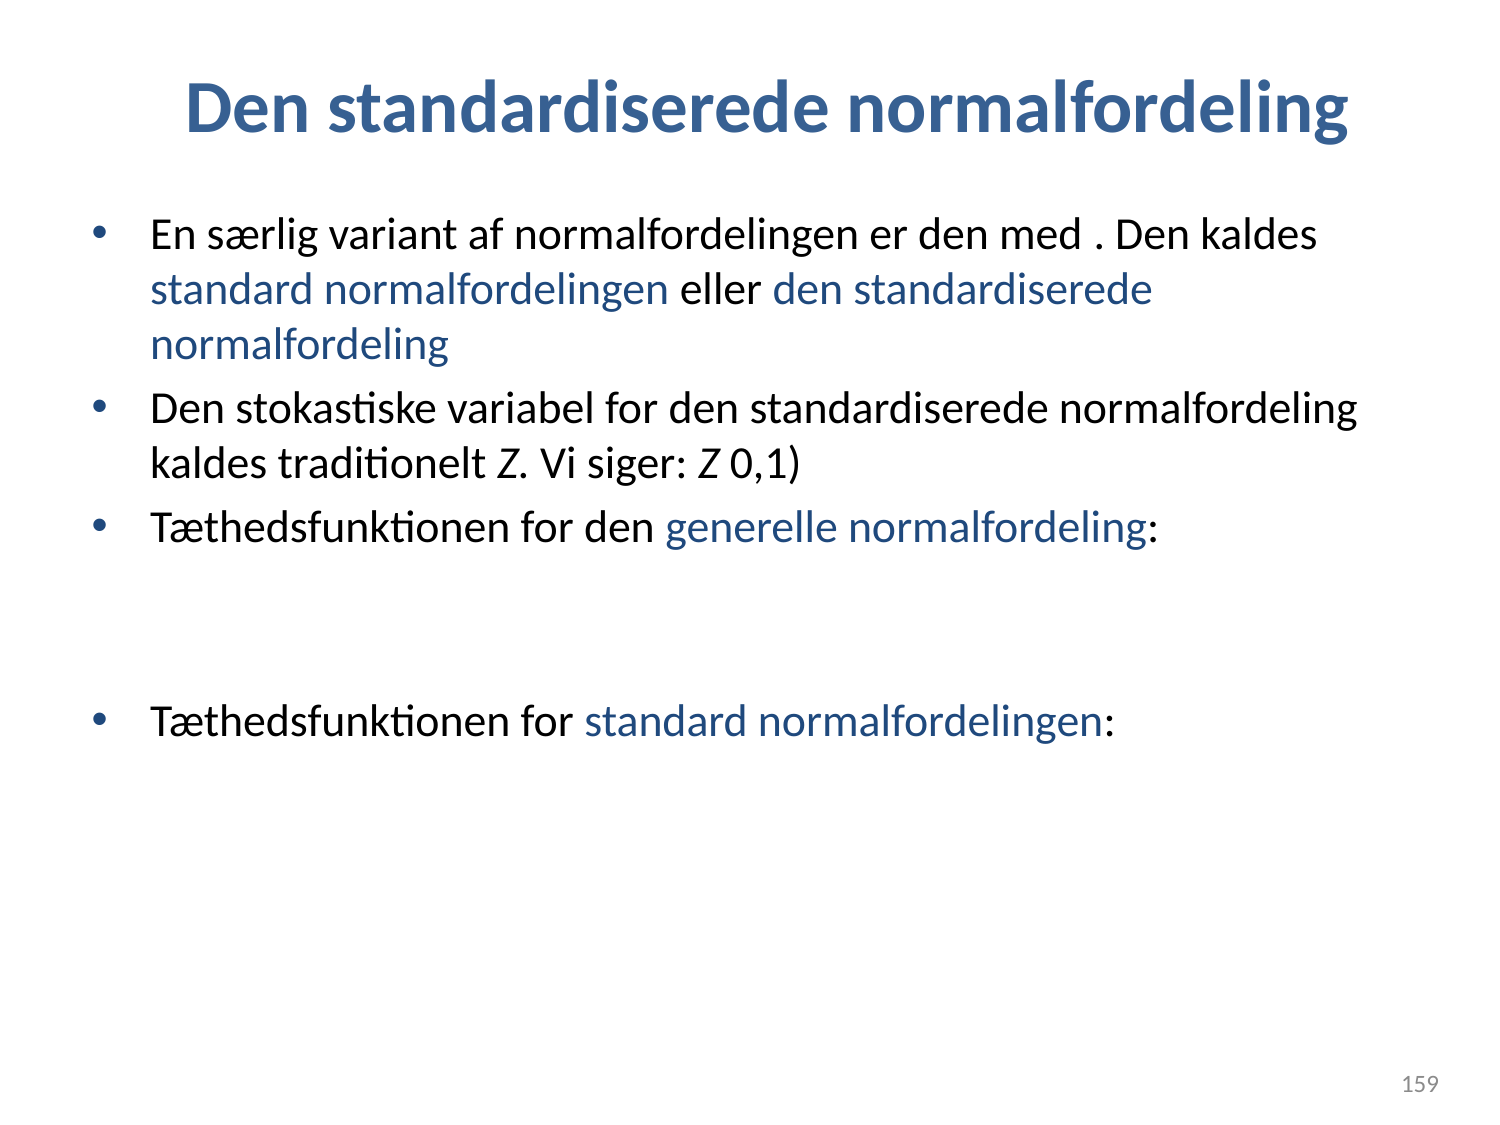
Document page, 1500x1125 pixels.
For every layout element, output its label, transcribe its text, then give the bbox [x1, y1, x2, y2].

title Den standardiserede normalfordeling [76, 45, 1459, 161]
slide_number 159 [1104, 1058, 1455, 1107]
